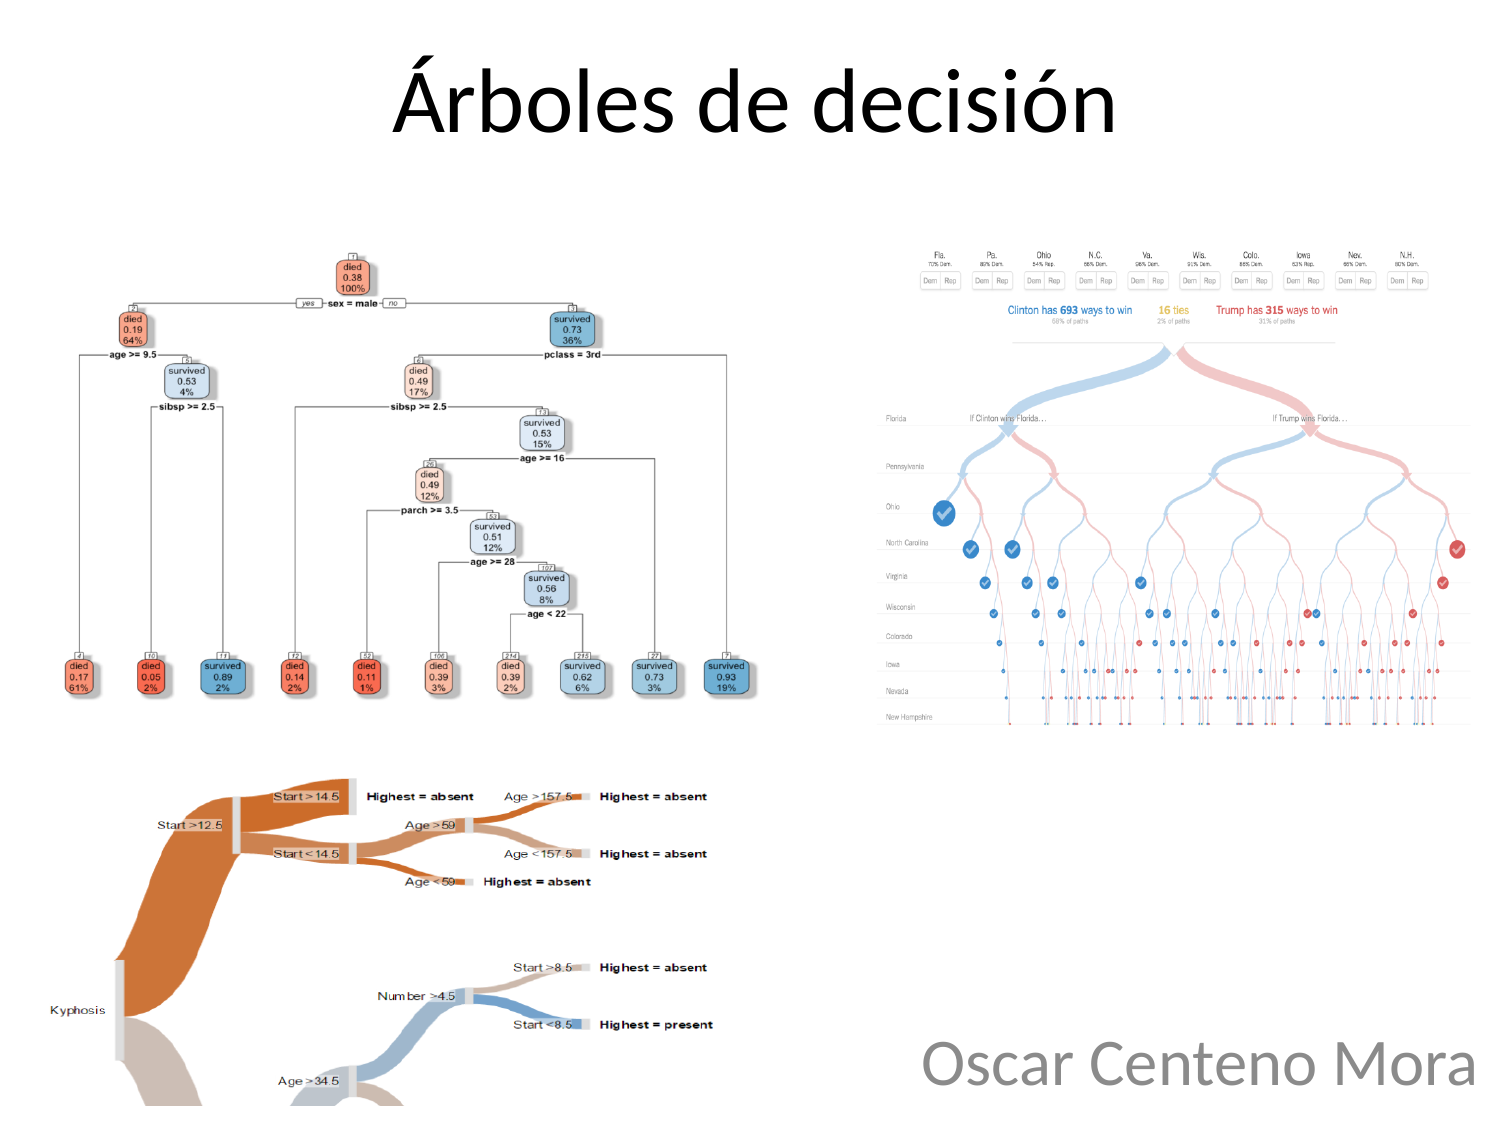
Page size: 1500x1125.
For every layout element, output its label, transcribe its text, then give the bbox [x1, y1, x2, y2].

picture [876, 243, 1471, 736]
picture [41, 763, 751, 1107]
subtitle Oscar Centeno Mora [609, 1011, 1495, 1118]
title Árboles de decisión [53, 19, 1459, 173]
picture [33, 224, 774, 705]
